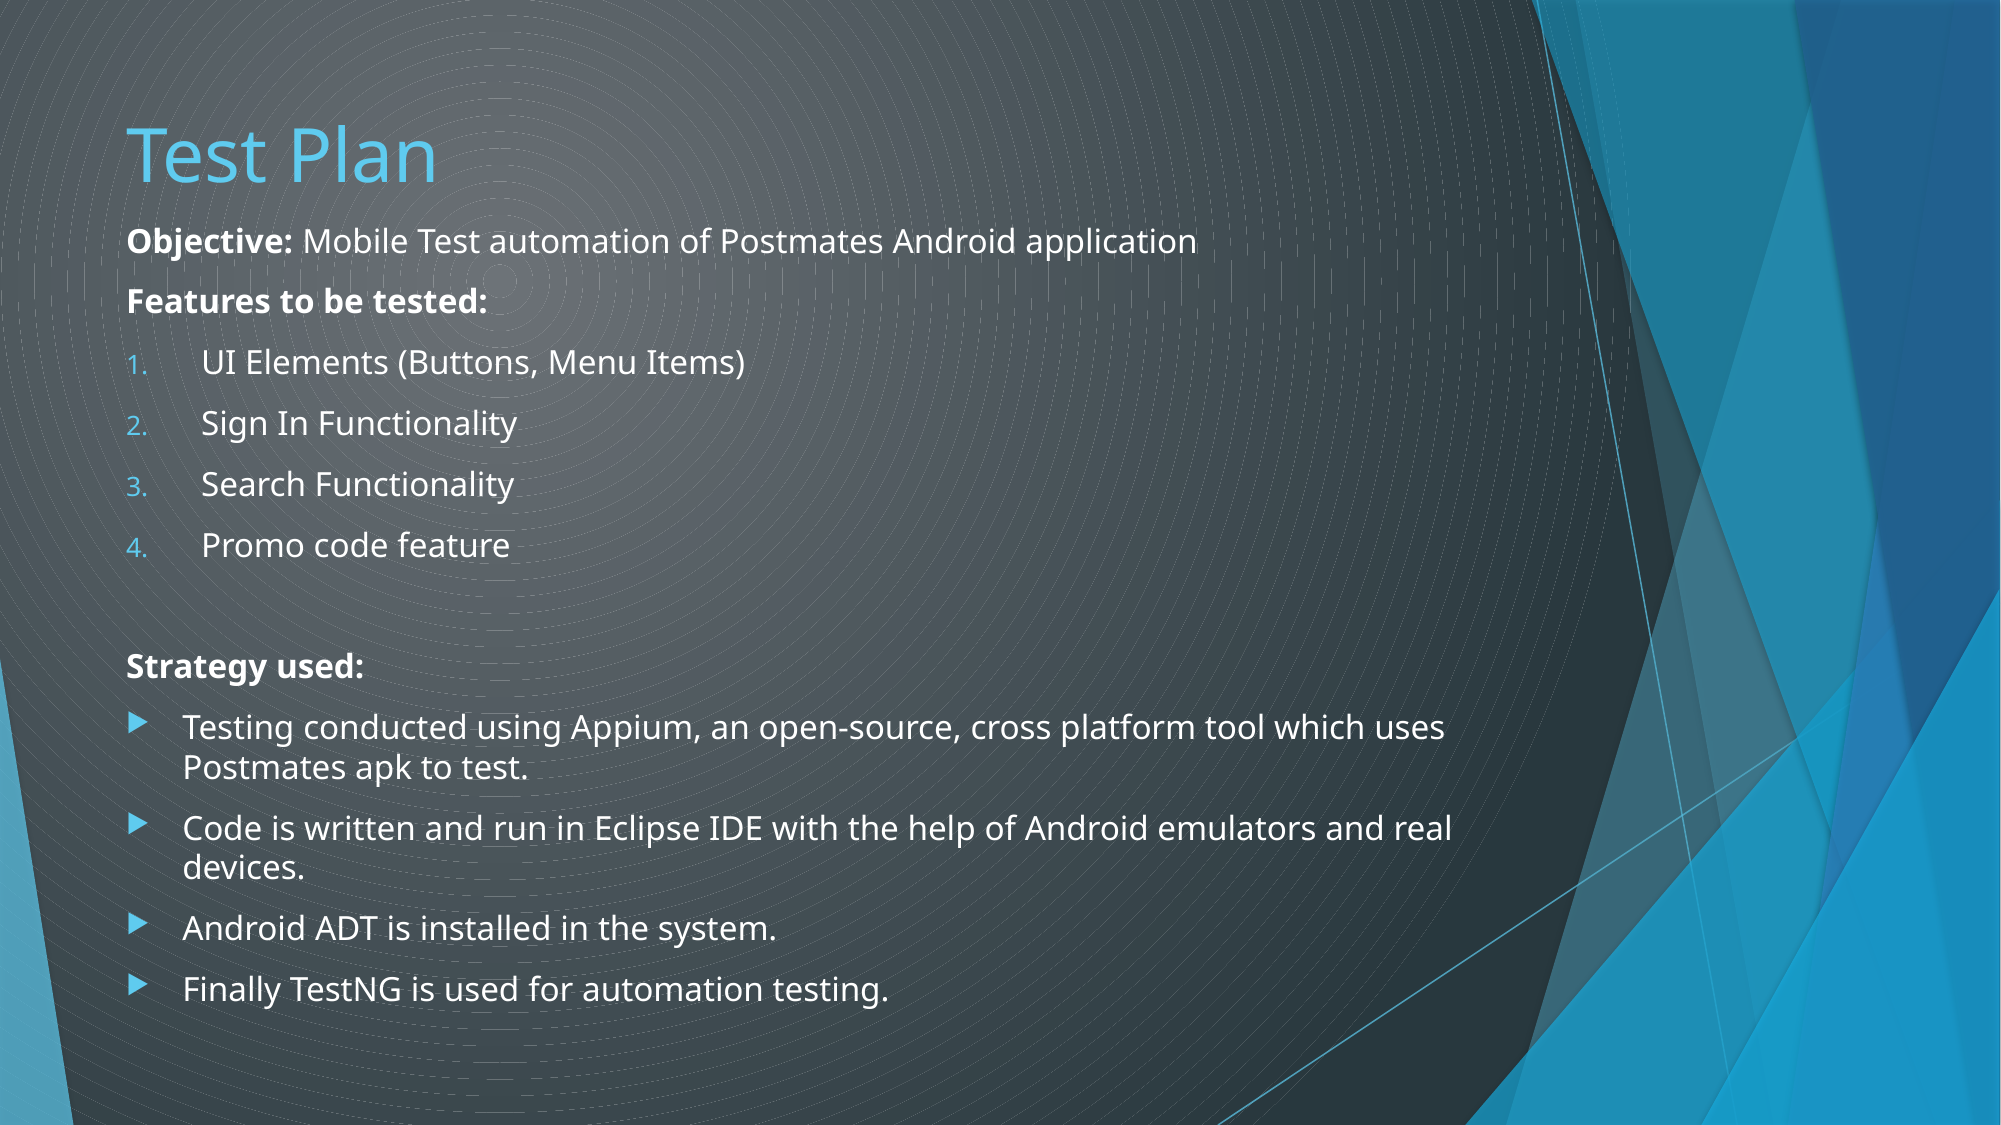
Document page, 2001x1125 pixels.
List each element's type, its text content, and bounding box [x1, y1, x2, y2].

list Objective: Mobile Test automation of Postmates Android application Features to be tested: UI Elements (Buttons, Menu Items) Sign In Functionality Search Functionality Promo code feature Strategy used: Testing conducted using Appium, an open-source, cross platform tool which uses Postmates apk to test. Code is written and run in Eclipse IDE with the help of Android emulators and real devices. Android ADT is installed in the system. Finally TestNG is used for automation testing. [111, 212, 1522, 1055]
title Test Plan [111, 99, 1522, 212]
